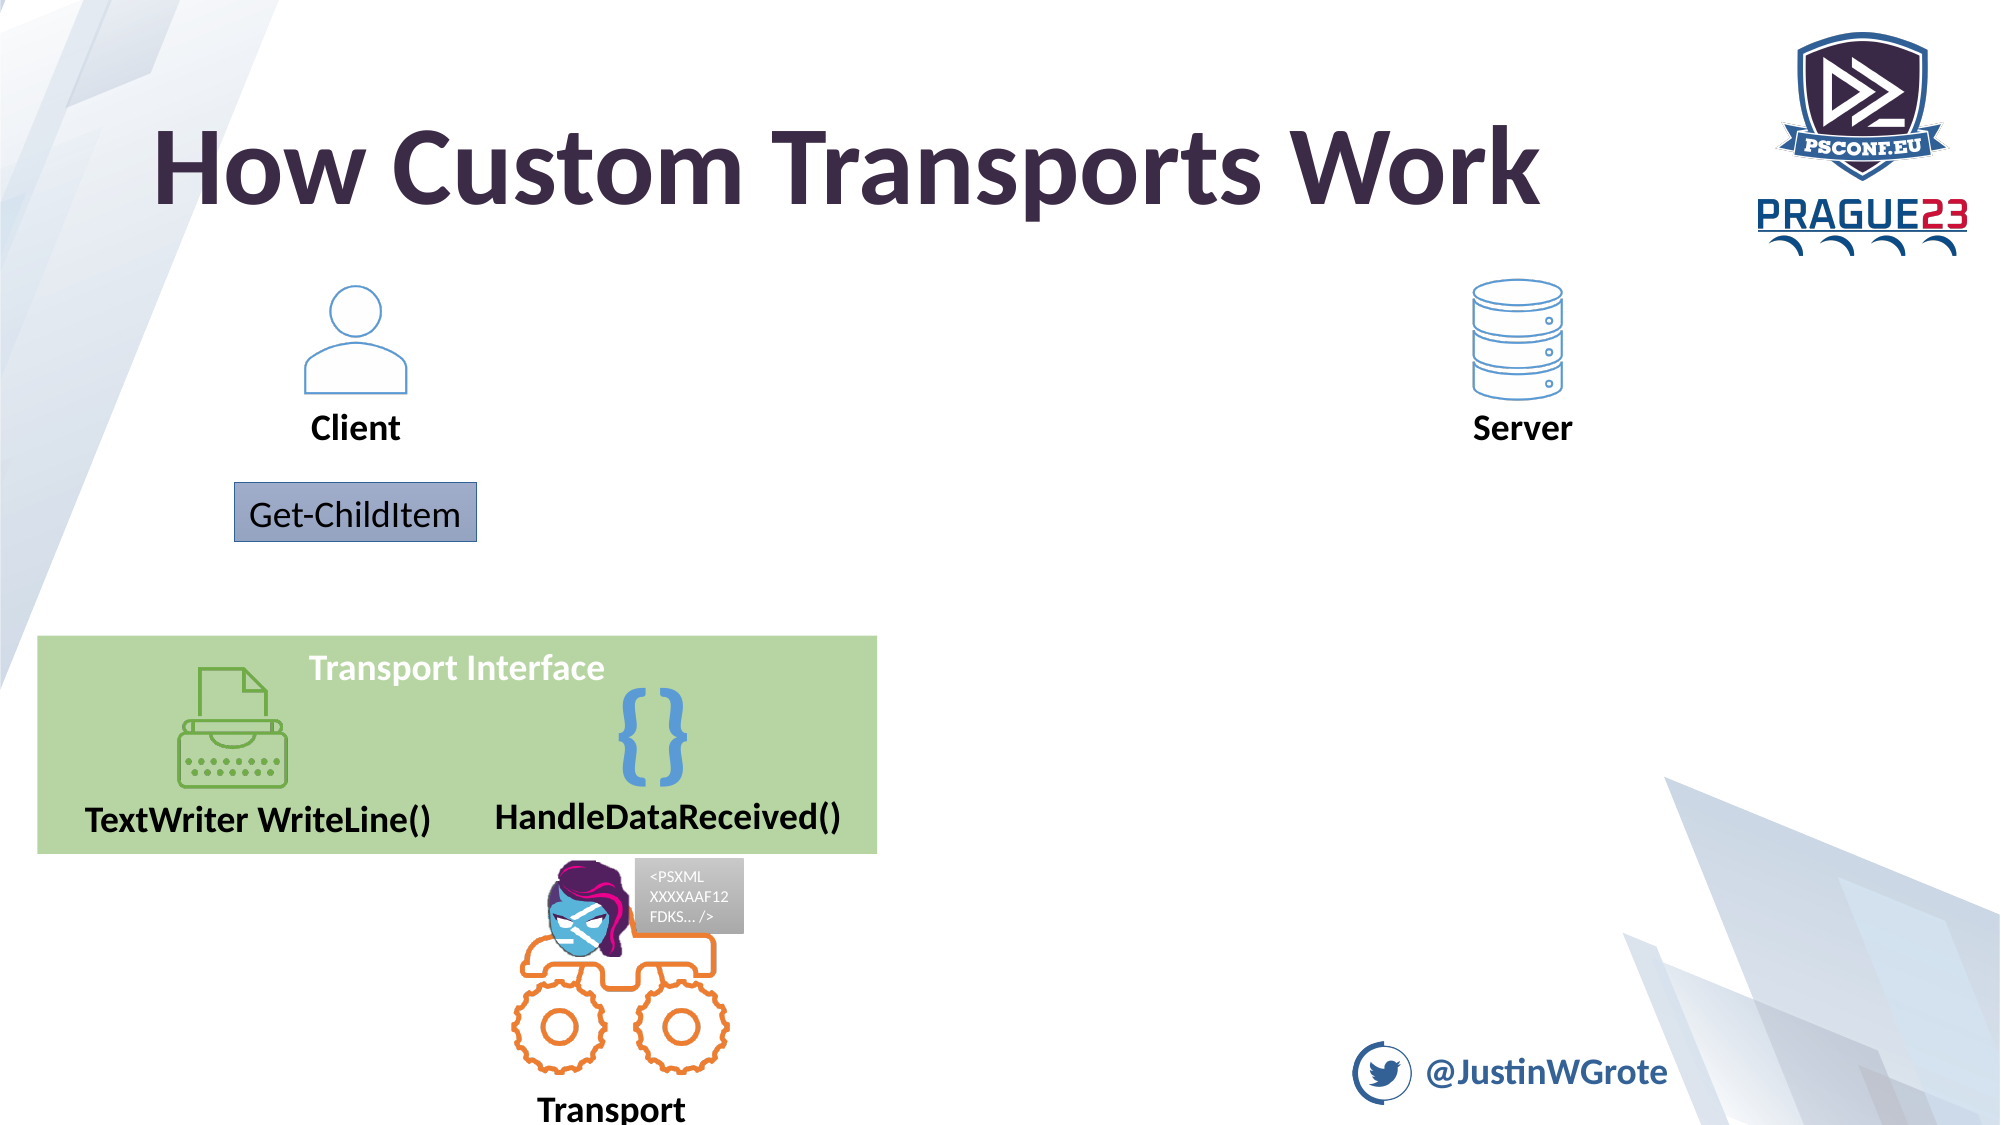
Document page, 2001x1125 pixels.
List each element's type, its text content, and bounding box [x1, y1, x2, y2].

title How Custom Transports Work [137, 59, 1735, 278]
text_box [68, 652, 449, 848]
picture [0, 0, 2000, 1125]
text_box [1442, 264, 1593, 456]
text_box Get-ChildItem [234, 482, 477, 542]
text_box HandleDataReceived() [479, 784, 865, 845]
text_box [498, 857, 742, 1125]
text_box {} [599, 650, 708, 784]
text_box Transport Interface [37, 635, 878, 854]
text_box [280, 264, 431, 456]
